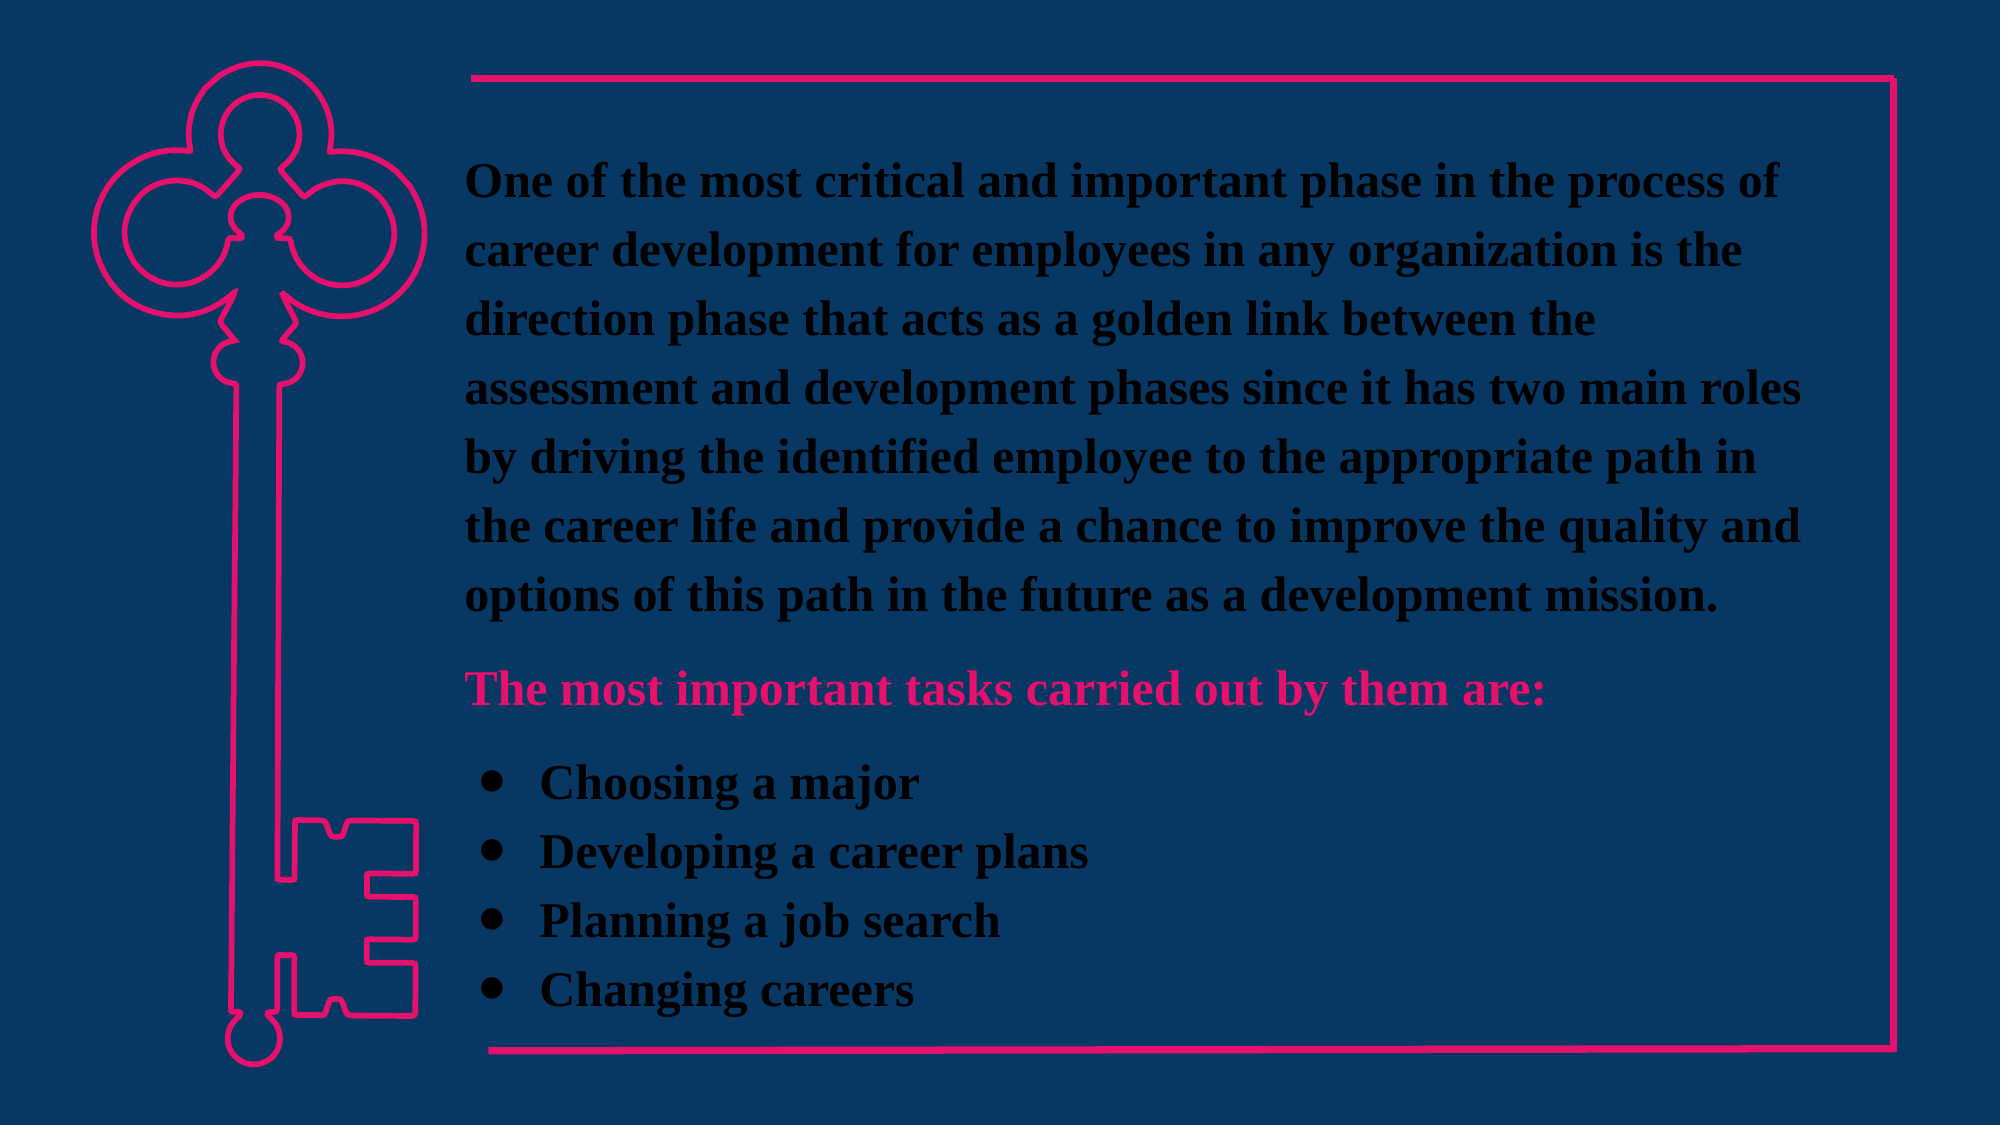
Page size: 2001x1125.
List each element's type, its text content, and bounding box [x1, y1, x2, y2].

text_box One of the most critical and important phase in the process of career development for employees in any organization is the direction phase that acts as a golden link between the assessment and development phases since it has two main roles by driving the identified employee to the appropriate path in the career life and provide a chance to improve the quality and options of this path in the future as a development mission. The most important tasks carried out by them are: Choosing a major Developing a career plans Planning a job search Changing careers [449, 123, 1836, 1031]
